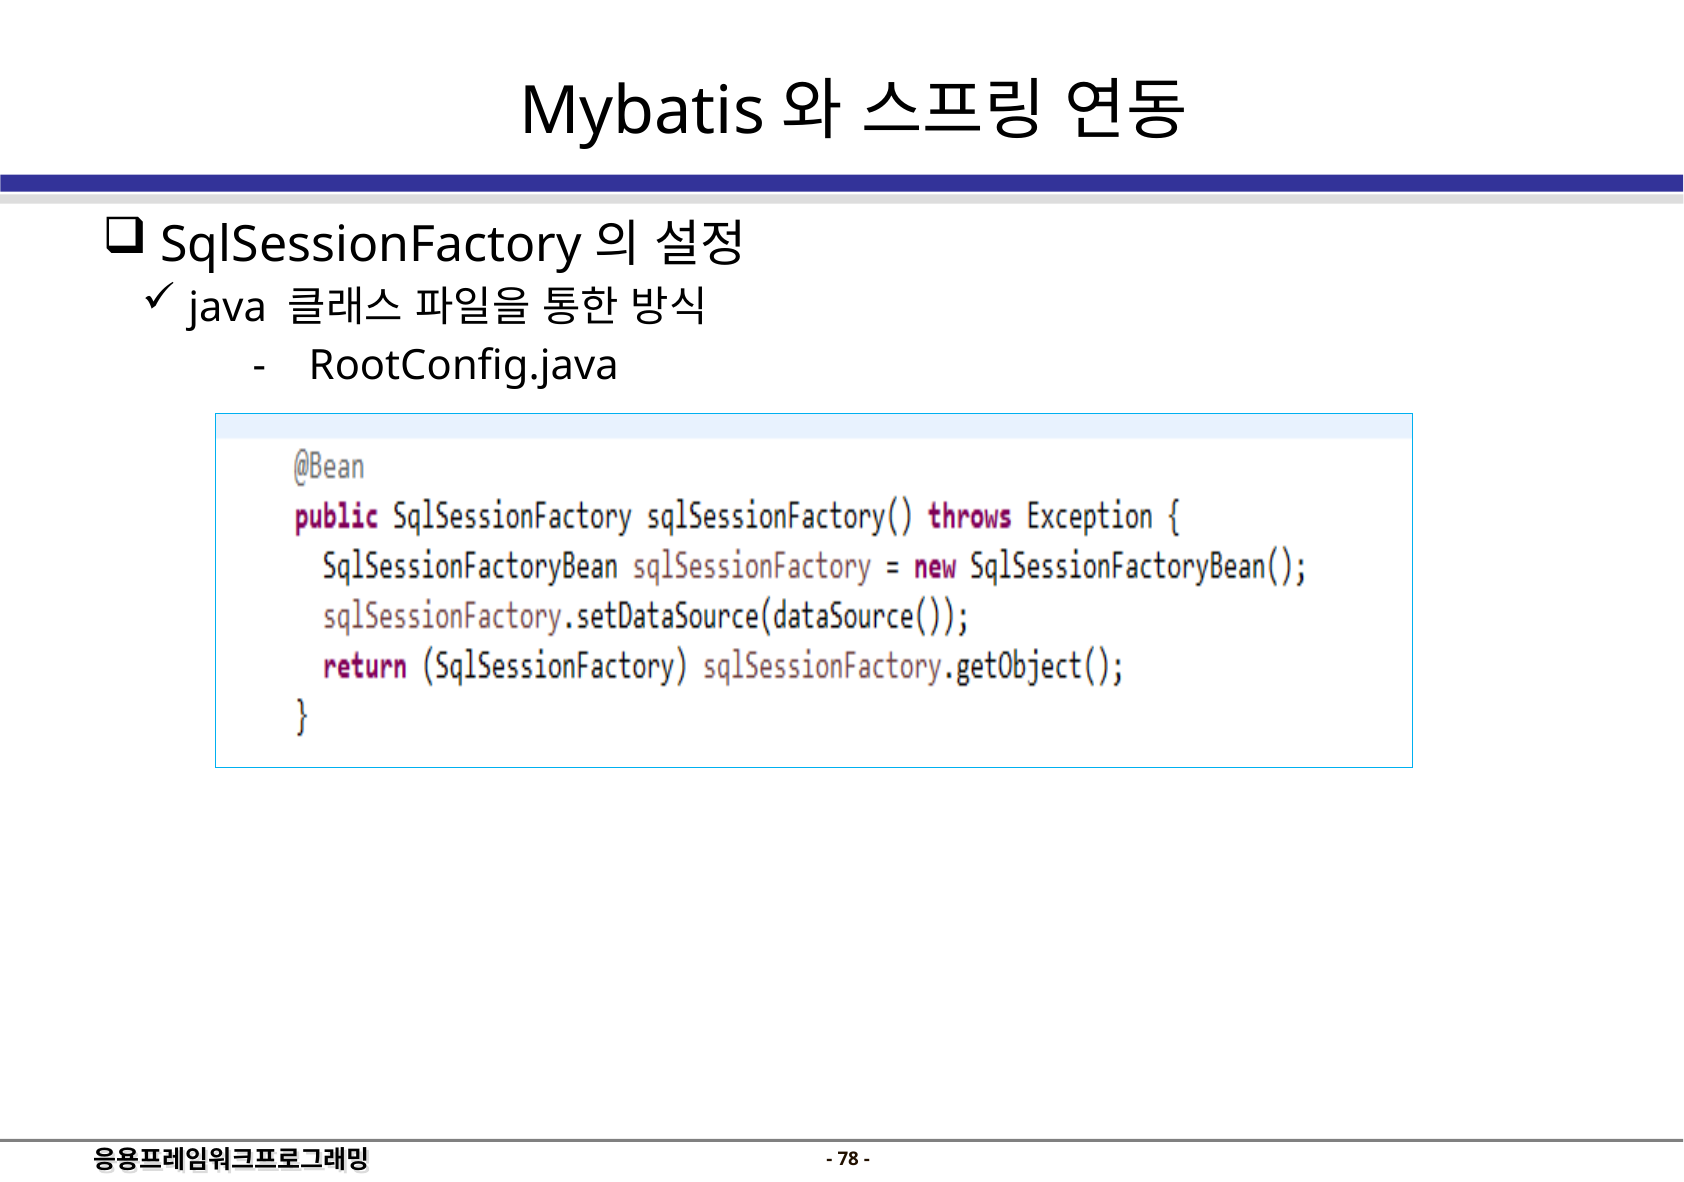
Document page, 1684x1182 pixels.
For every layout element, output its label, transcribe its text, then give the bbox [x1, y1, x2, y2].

slide_number - 77 - [671, 1138, 1026, 1182]
text_box SqlSessionFactory의 설정 java 클래스 파일을 통한 방식 RootConfig.java [87, 204, 1607, 454]
text_box Mybatis와 스프링 연동 [156, 59, 1551, 155]
picture [217, 415, 1411, 766]
